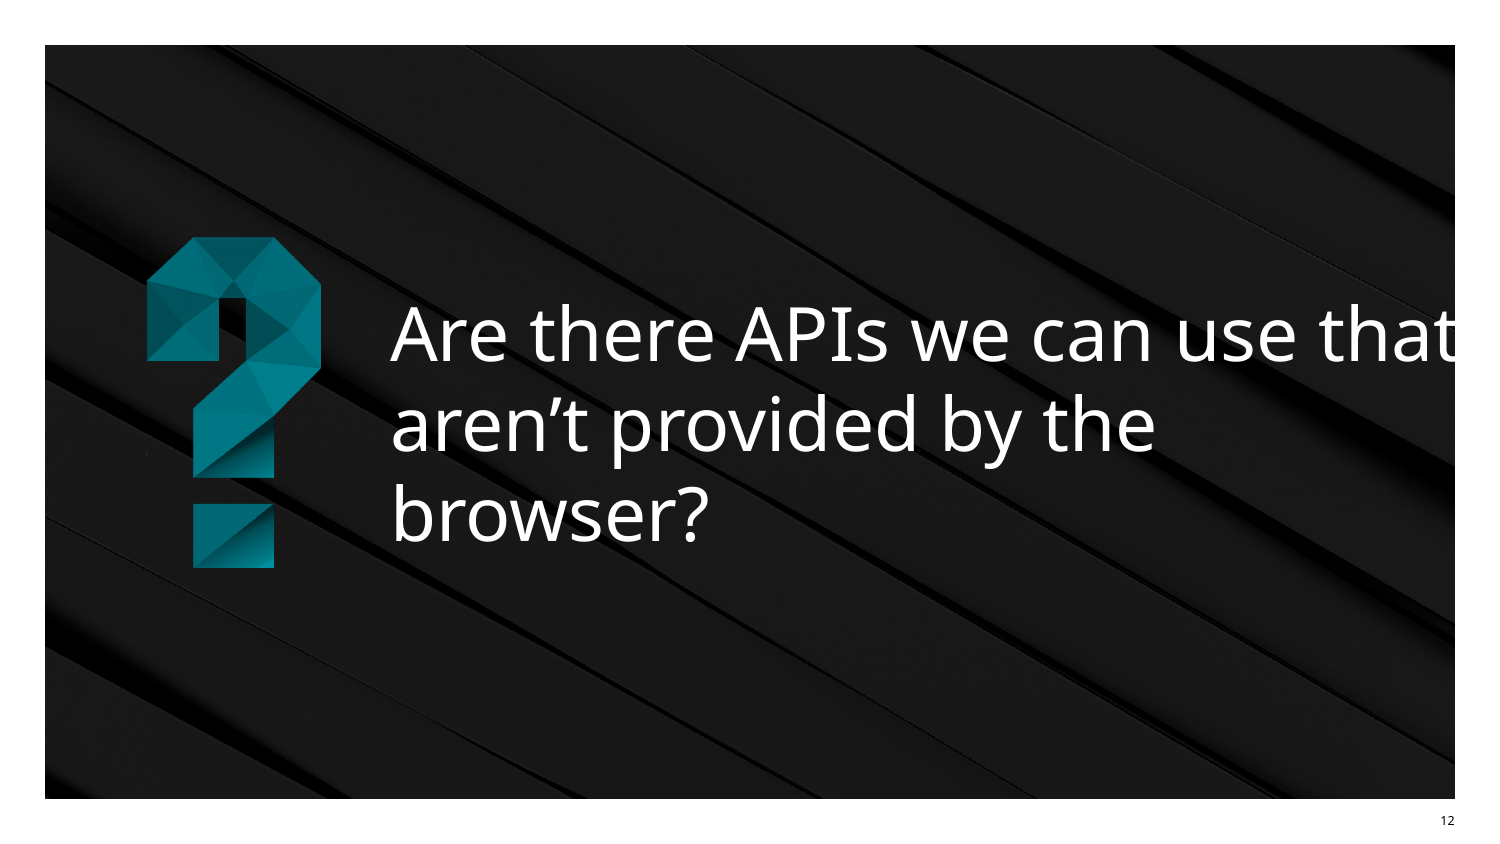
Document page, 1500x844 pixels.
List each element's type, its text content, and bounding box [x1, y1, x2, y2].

title Are there APIs we can use that aren’t provided by the browser? [0, 45, 1500, 799]
